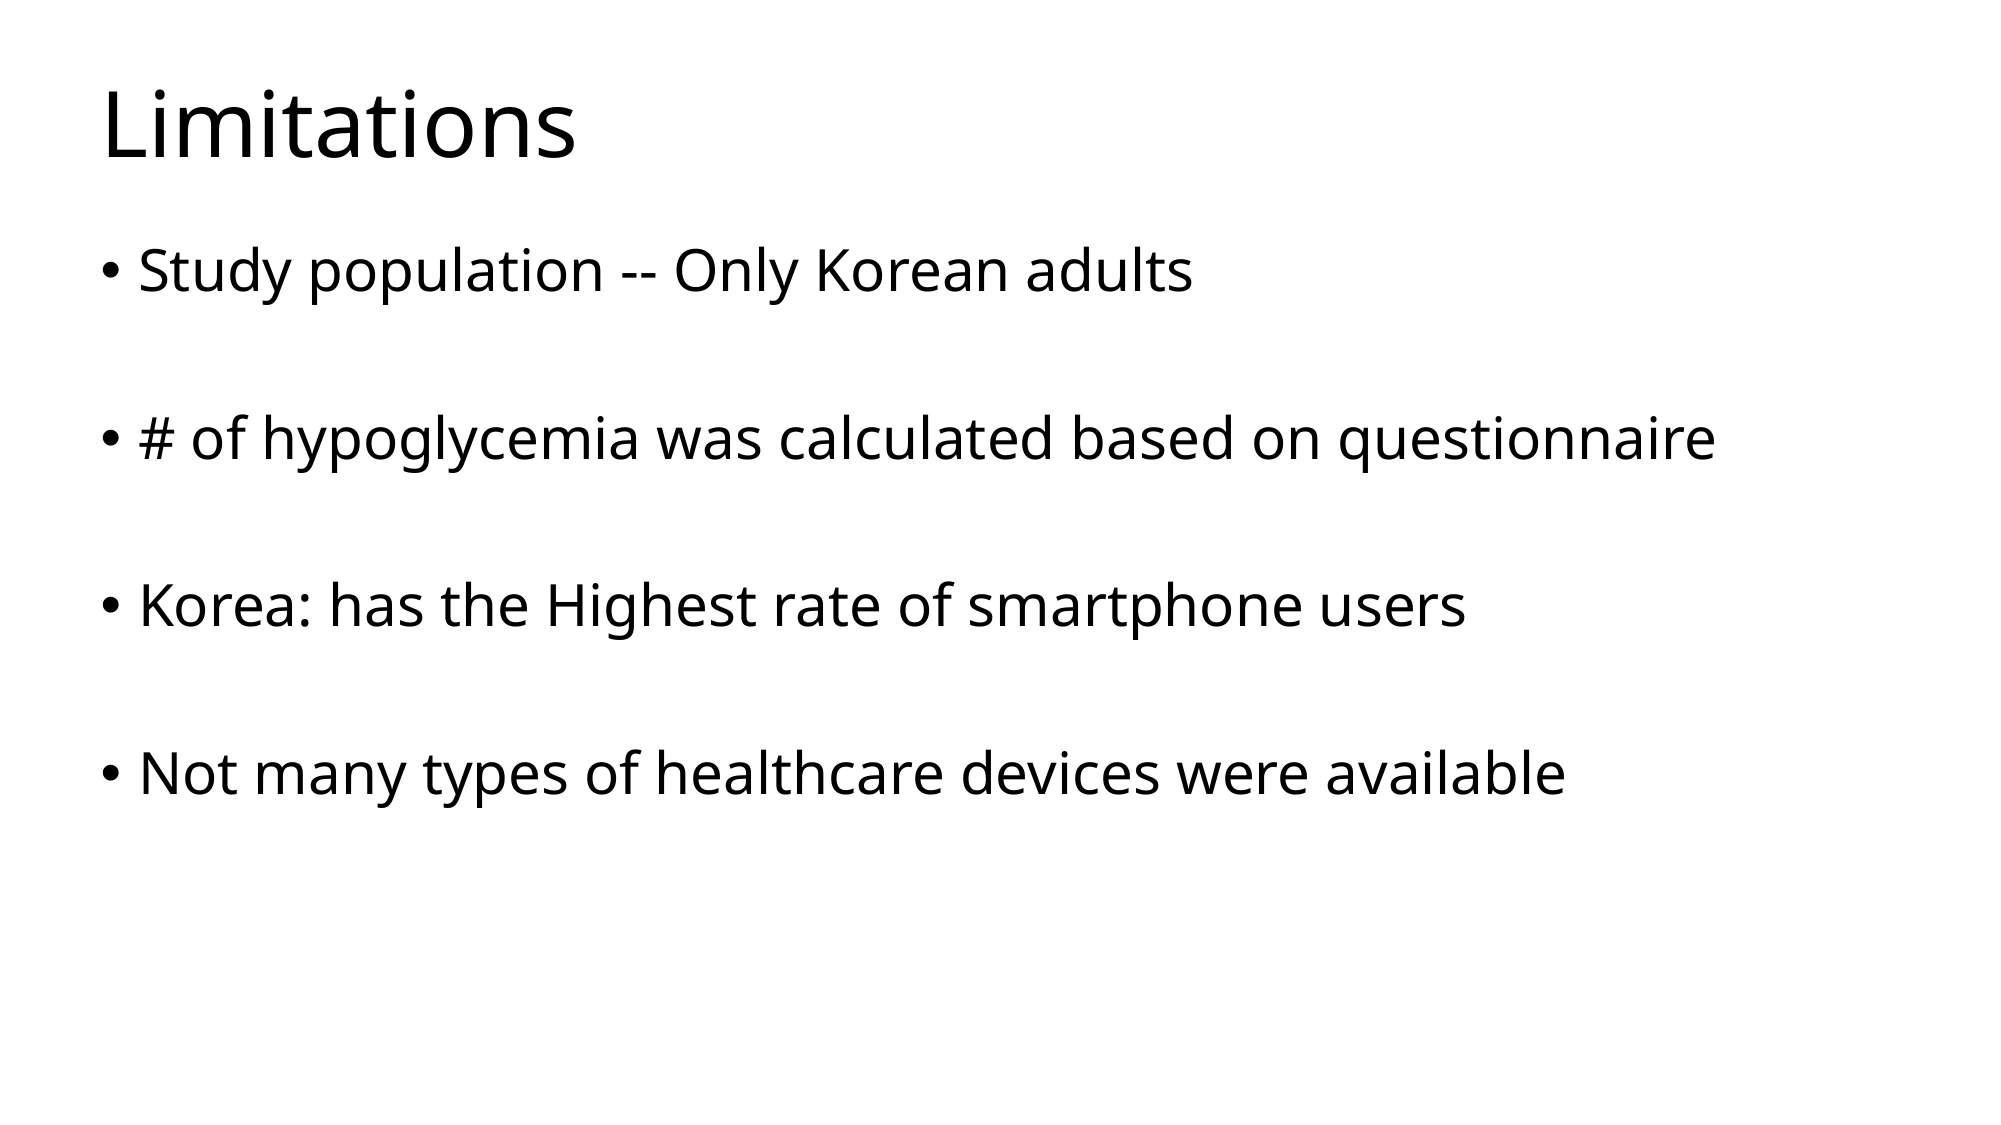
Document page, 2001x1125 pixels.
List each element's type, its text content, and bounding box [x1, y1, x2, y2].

title Limitations [85, 59, 1915, 197]
list Study population -- Only Korean adults # of hypoglycemia was calculated based on questionnaire Korea: has the Highest rate of smartphone users Not many types of healthcare devices were available [85, 233, 1915, 1049]
